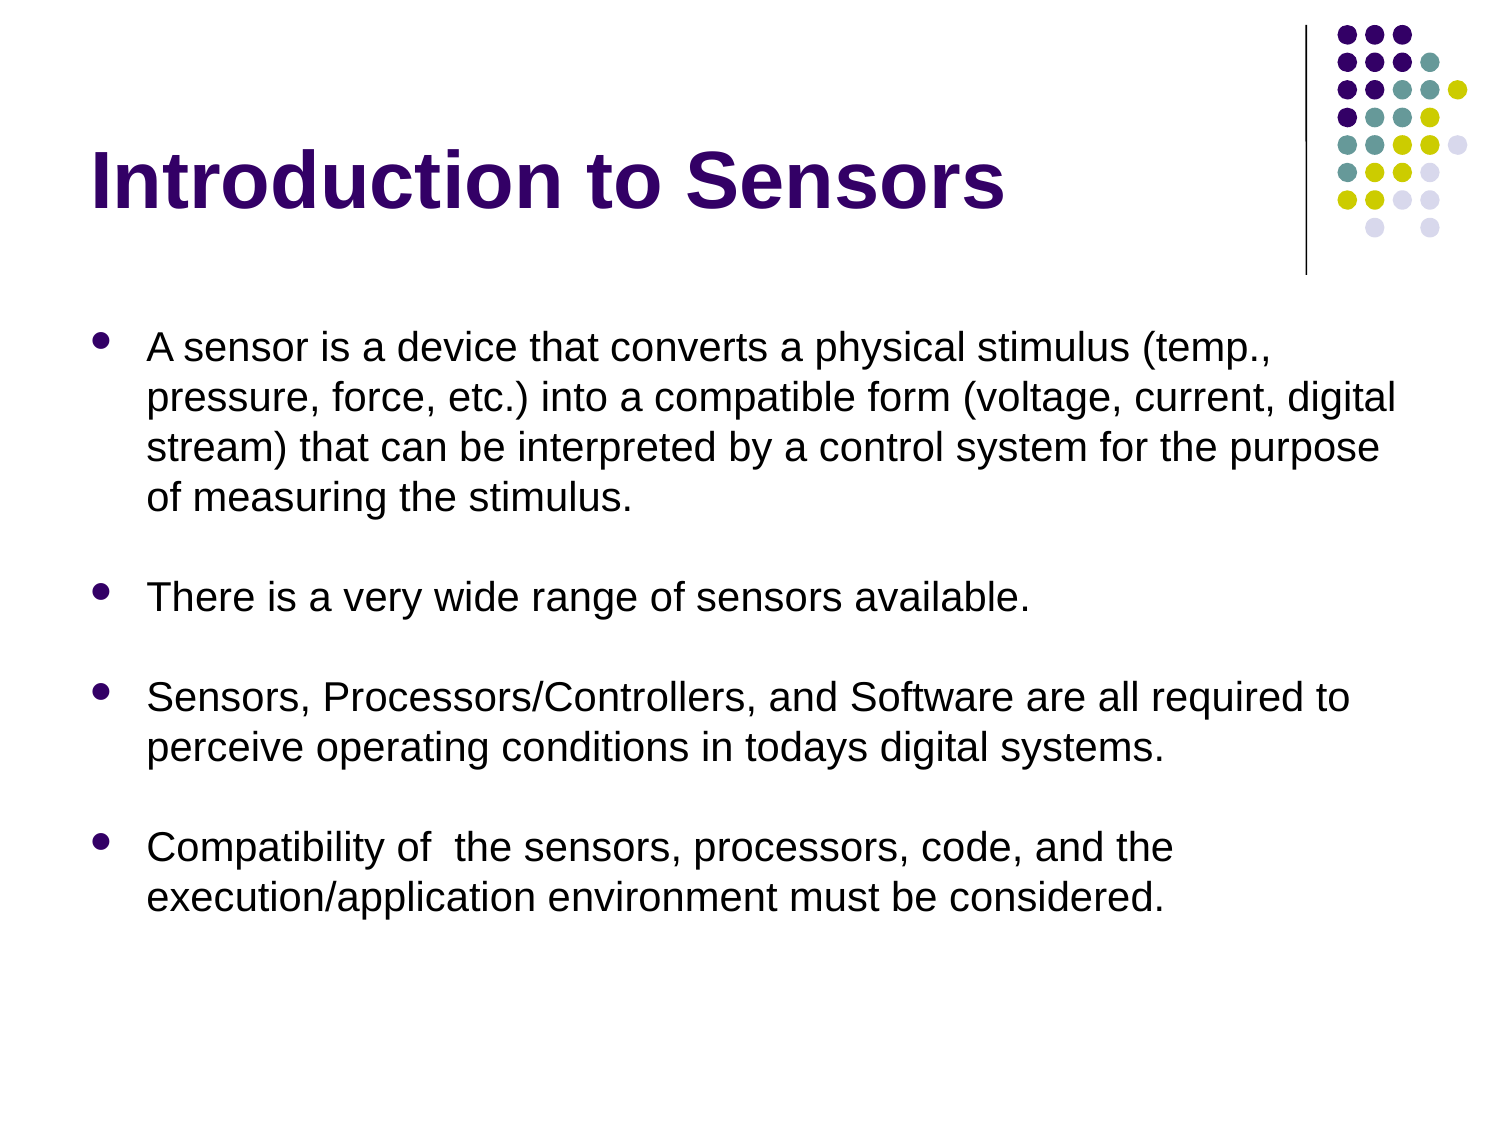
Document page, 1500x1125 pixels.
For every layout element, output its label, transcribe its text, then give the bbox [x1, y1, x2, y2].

list A sensor is a device that converts a physical stimulus (temp., pressure, force, etc.) into a compatible form (voltage, current, digital stream) that can be interpreted by a control system for the purpose of measuring the stimulus. There is a very wide range of sensors available. Sensors, Processors/Controllers, and Software are all required to perceive operating conditions in todays digital systems. Compatibility of the sensors, processors, code, and the execution/application environment must be considered. [75, 312, 1425, 1037]
title Introduction to Sensors [75, 20, 1313, 233]
